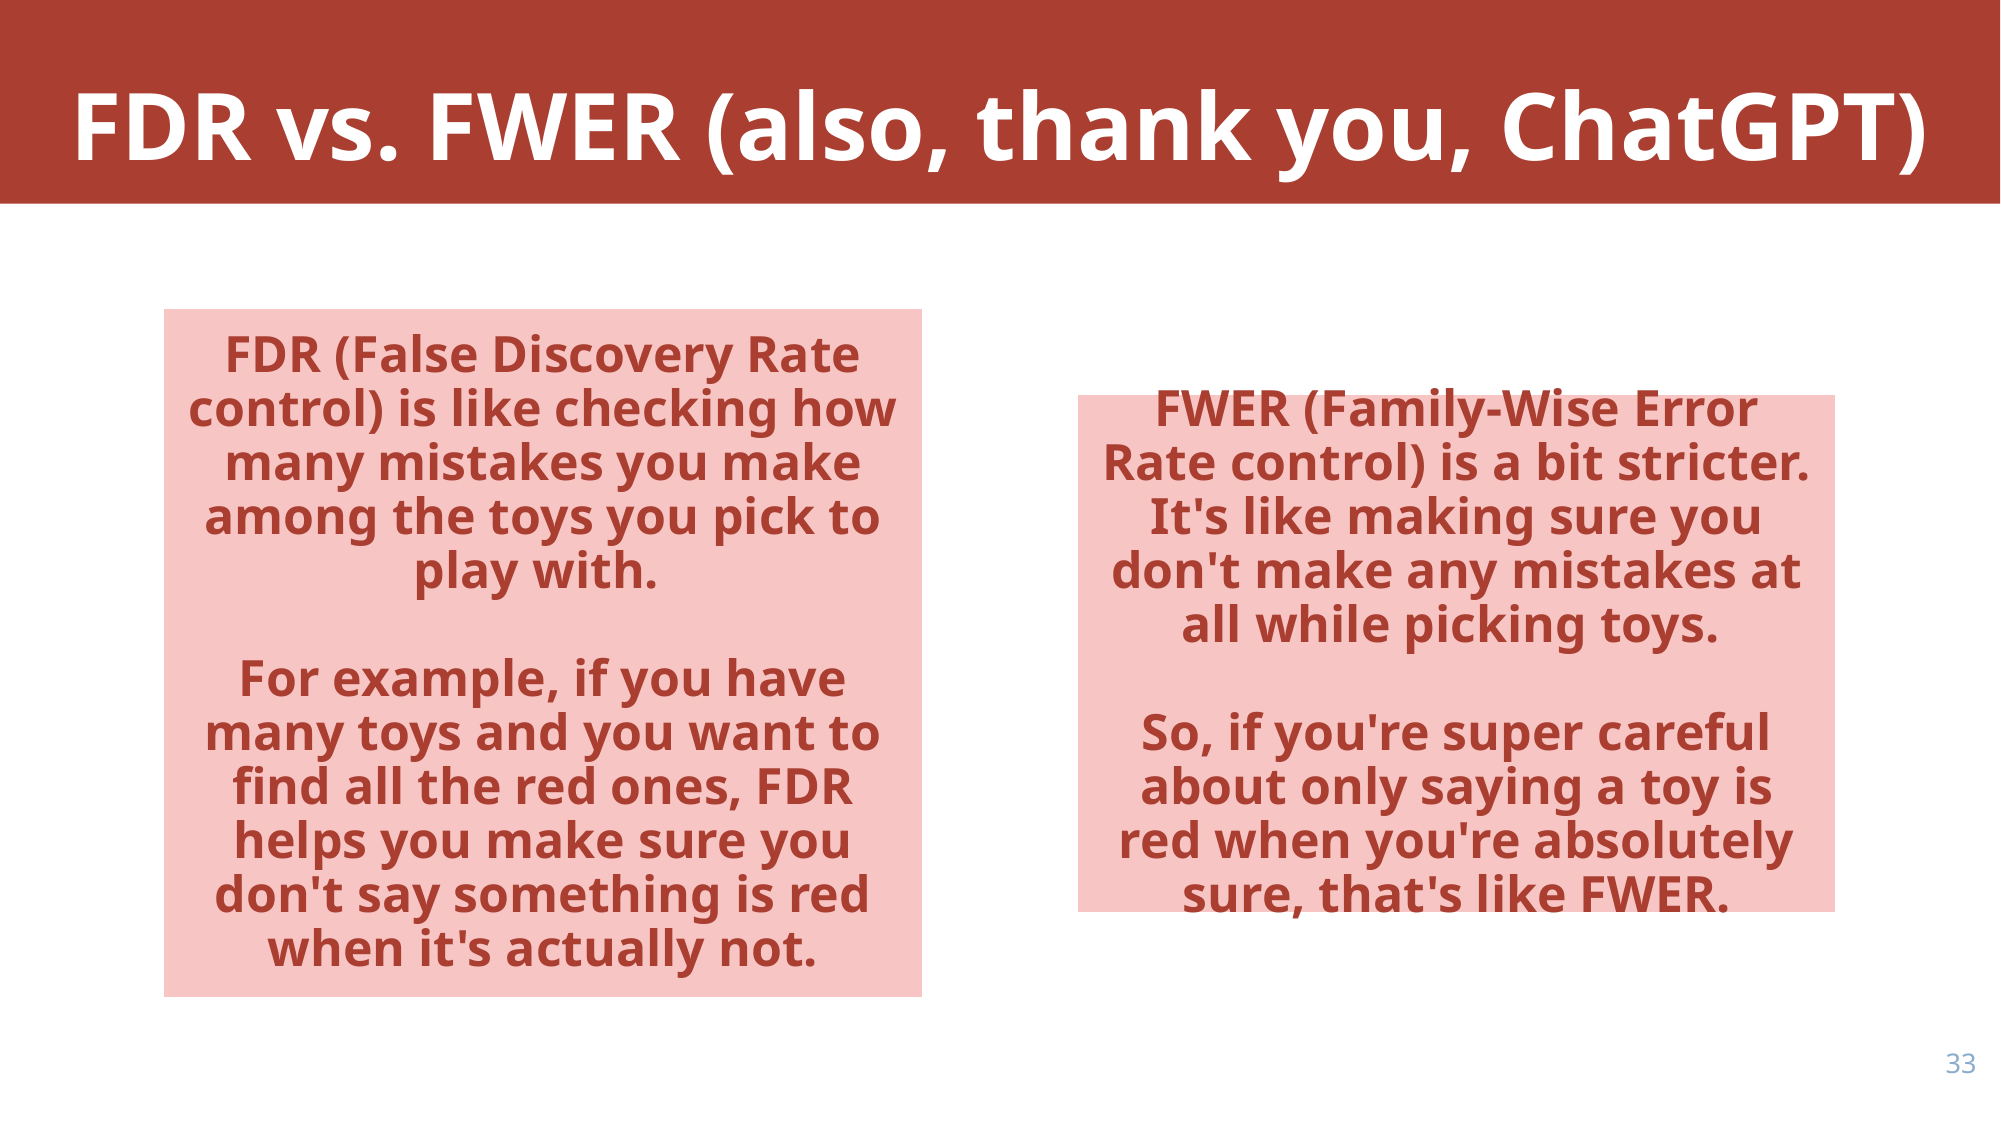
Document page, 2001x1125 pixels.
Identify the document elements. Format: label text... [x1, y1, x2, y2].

text_box FDR (False Discovery Rate control) is like checking how many mistakes you make among the toys you pick to play with. For example, if you have many toys and you want to find all the red ones, FDR helps you make sure you don't say something is red when it's actually not. [162, 307, 924, 1000]
text_box FWER (Family-Wise Error Rate control) is a bit stricter. It's like making sure you don't make any mistakes at all while picking toys. So, if you're super careful about only saying a toy is red when you're absolutely sure, that's like FWER. [1076, 392, 1838, 914]
title FDR vs. FWER (also, thank you, ChatGPT) [0, 0, 2000, 187]
slide_number 32 [1871, 1038, 1992, 1125]
